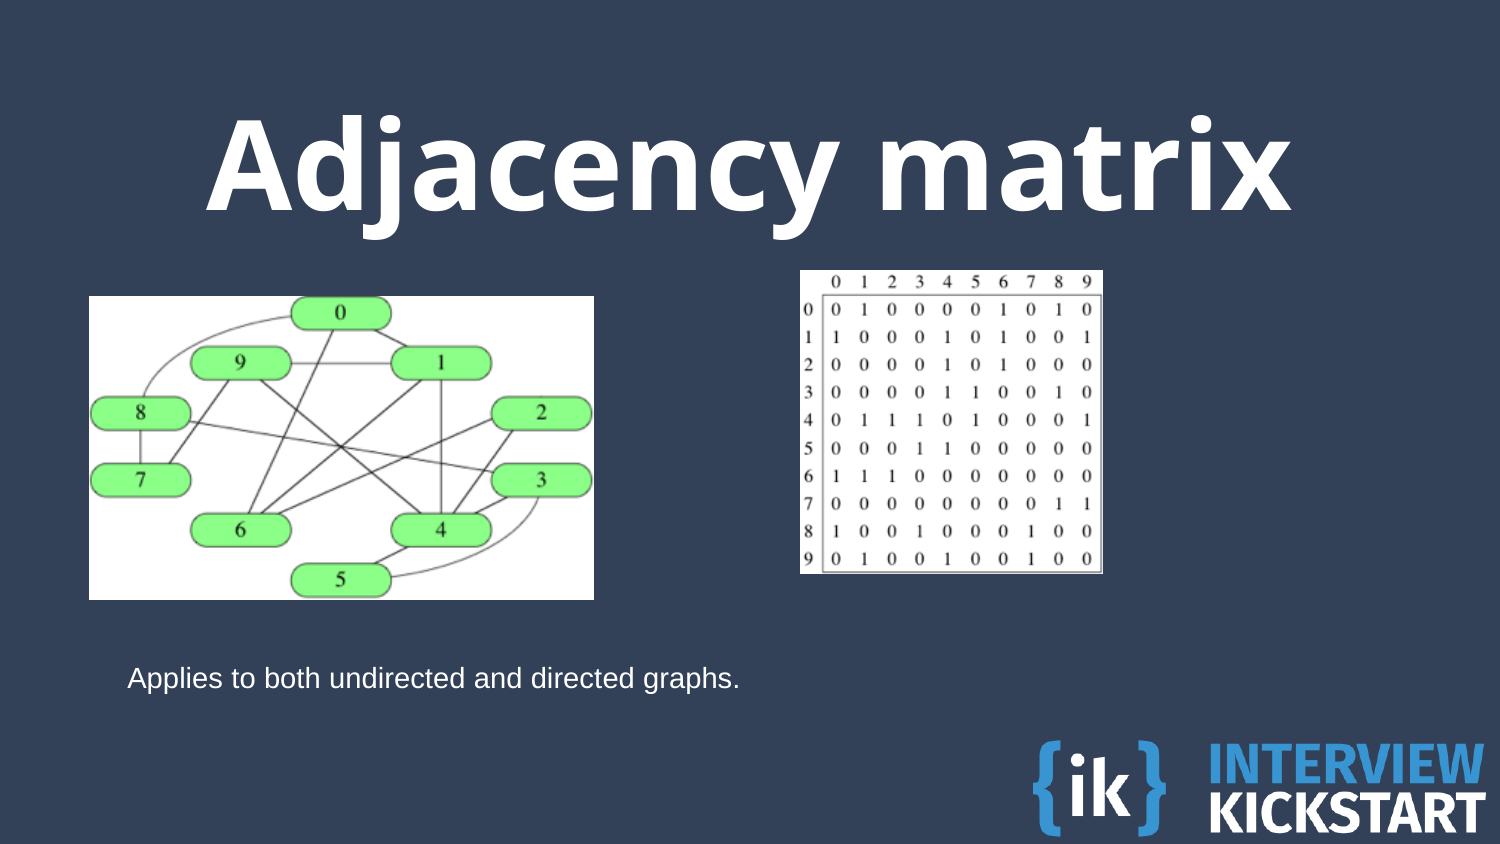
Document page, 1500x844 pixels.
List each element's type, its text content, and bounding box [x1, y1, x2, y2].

text_box Applies to both undirected and directed graphs. [112, 644, 883, 765]
title Adjacency matrix [51, 0, 1449, 322]
picture [88, 296, 595, 600]
picture [800, 270, 1103, 574]
picture [1029, 738, 1489, 839]
